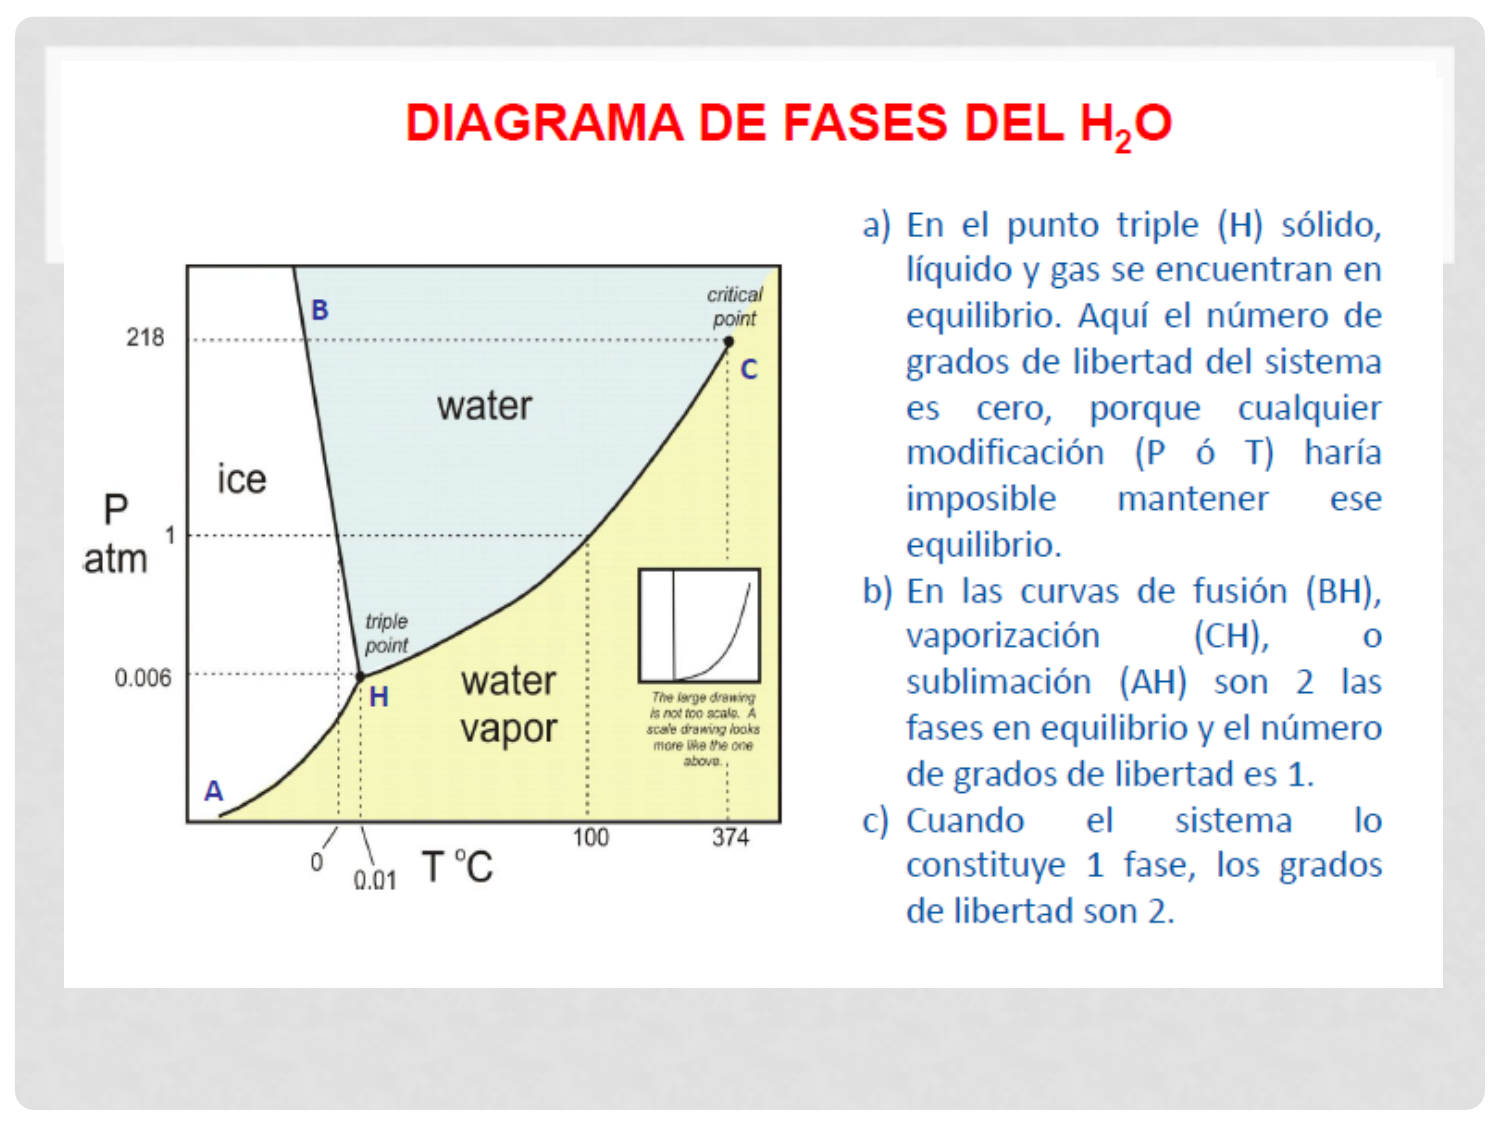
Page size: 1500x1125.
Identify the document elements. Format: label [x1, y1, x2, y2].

picture [64, 77, 1443, 988]
